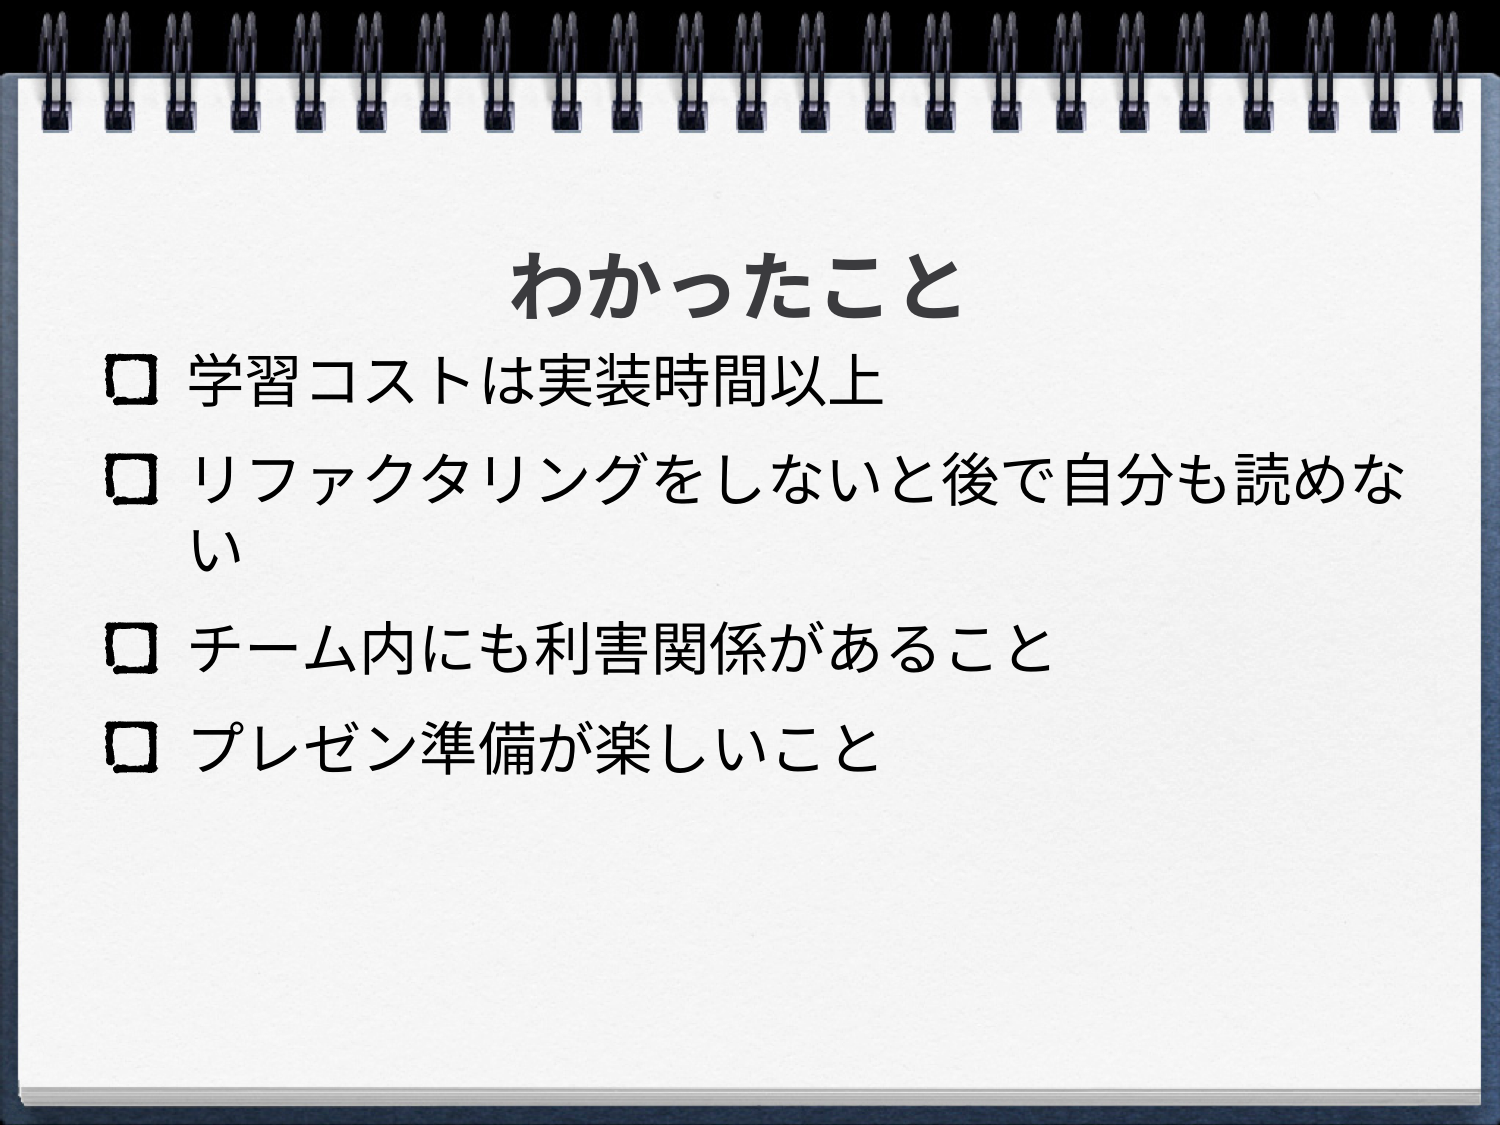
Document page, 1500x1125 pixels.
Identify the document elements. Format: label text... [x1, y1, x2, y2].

title わかったこと [64, 137, 1415, 338]
picture [0, 0, 1500, 1125]
list 学習コストは実装時間以上 リファクタリングをしないと後で自分も読めない チーム内にも利害関係があること プレゼン準備が楽しいこと [76, 338, 1427, 1065]
